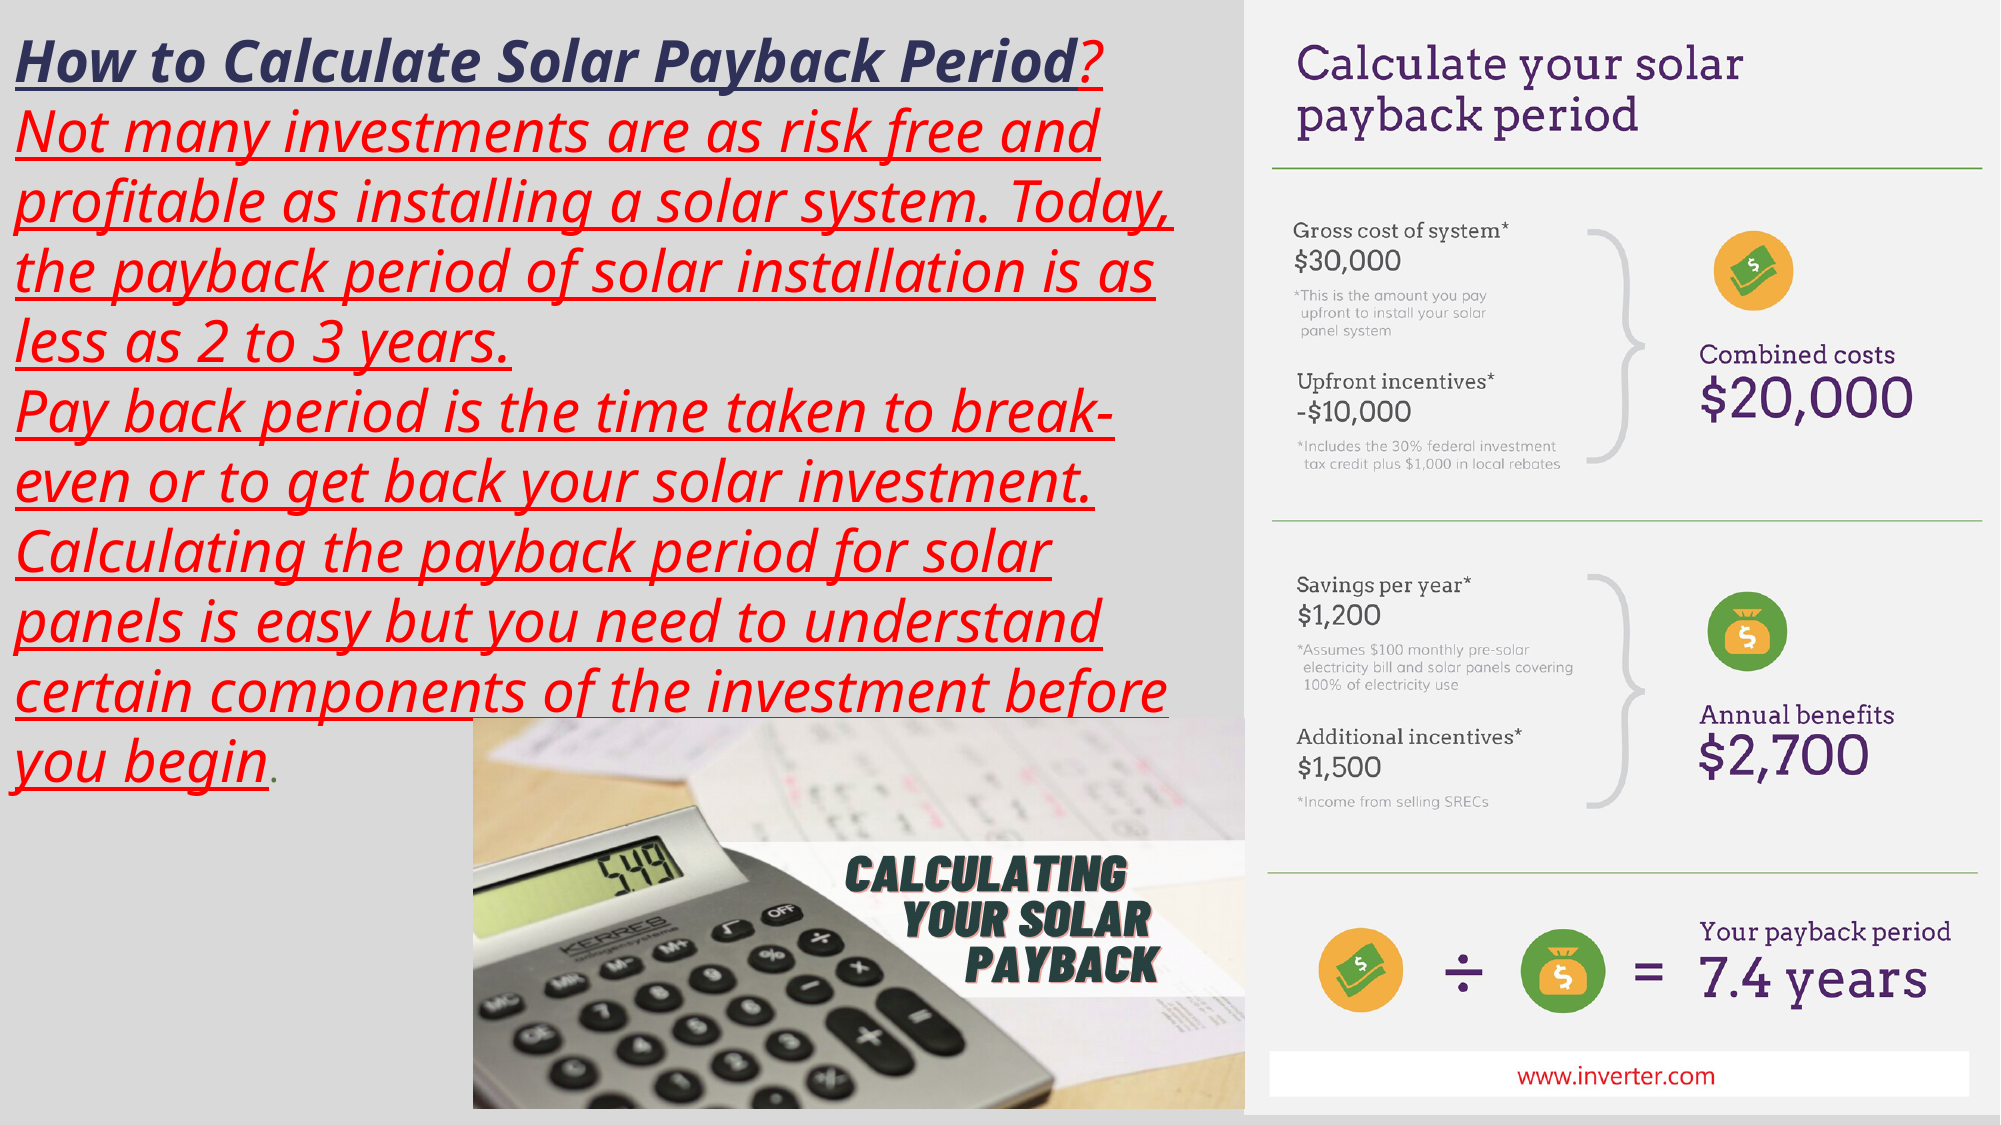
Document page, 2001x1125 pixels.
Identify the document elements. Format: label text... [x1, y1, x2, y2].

text_box How to Calculate Solar Payback Period? Not many investments are as risk free and profitable as installing a solar system. Today, the payback period of solar installation is as less as 2 to 3 years. Pay back period is the time taken to break-even or to get back your solar investment. Calculating the payback period for solar panels is easy but you need to understand certain components of the investment before you begin. [0, 16, 1214, 802]
picture [473, 0, 2000, 1115]
